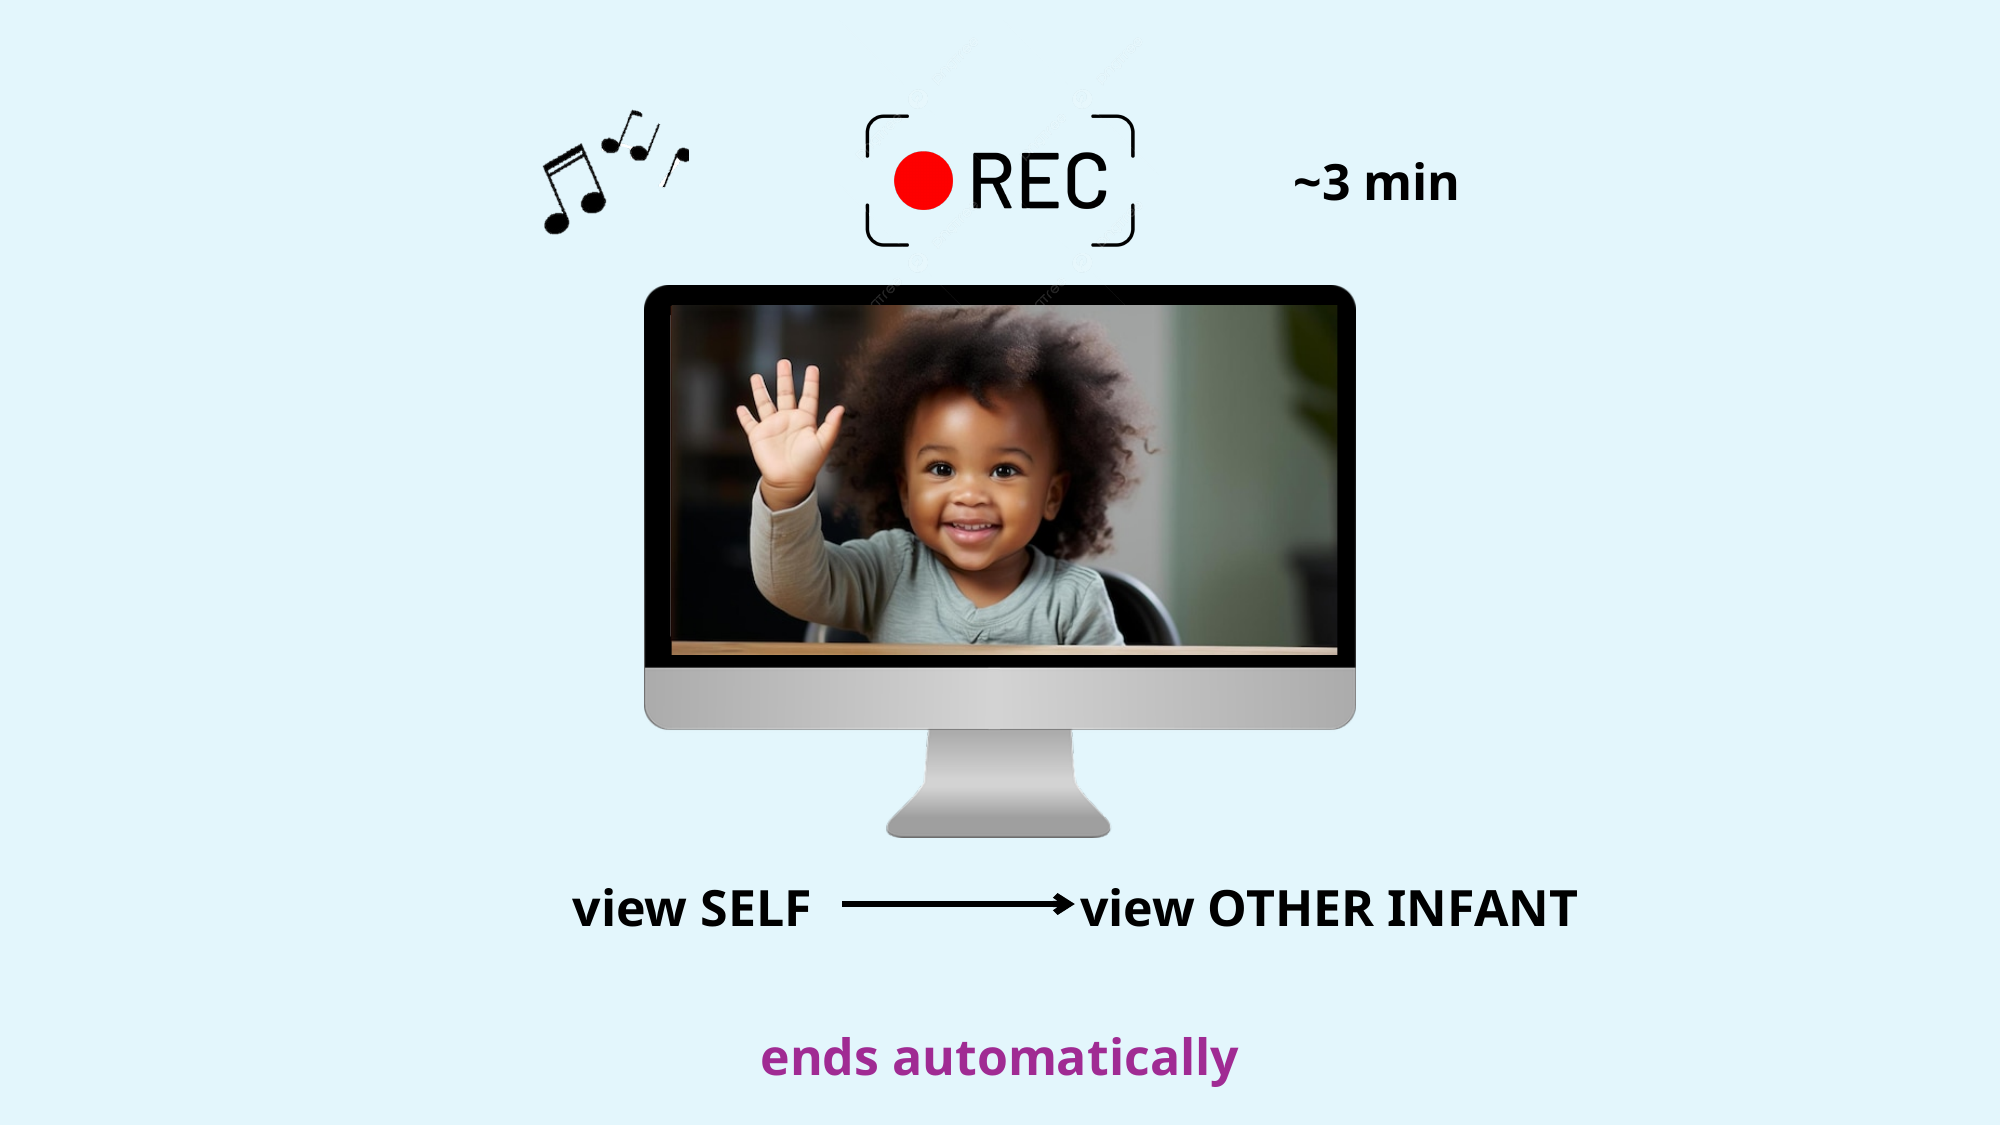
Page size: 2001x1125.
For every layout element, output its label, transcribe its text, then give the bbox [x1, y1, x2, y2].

text_box view OTHER INFANT [1021, 868, 1637, 944]
text_box ~3 min [1164, 142, 1734, 218]
text_box ends automatically [511, 1018, 1489, 1094]
picture [643, 16, 1357, 839]
text_box view SELF [385, 868, 1000, 944]
picture [515, 83, 696, 279]
